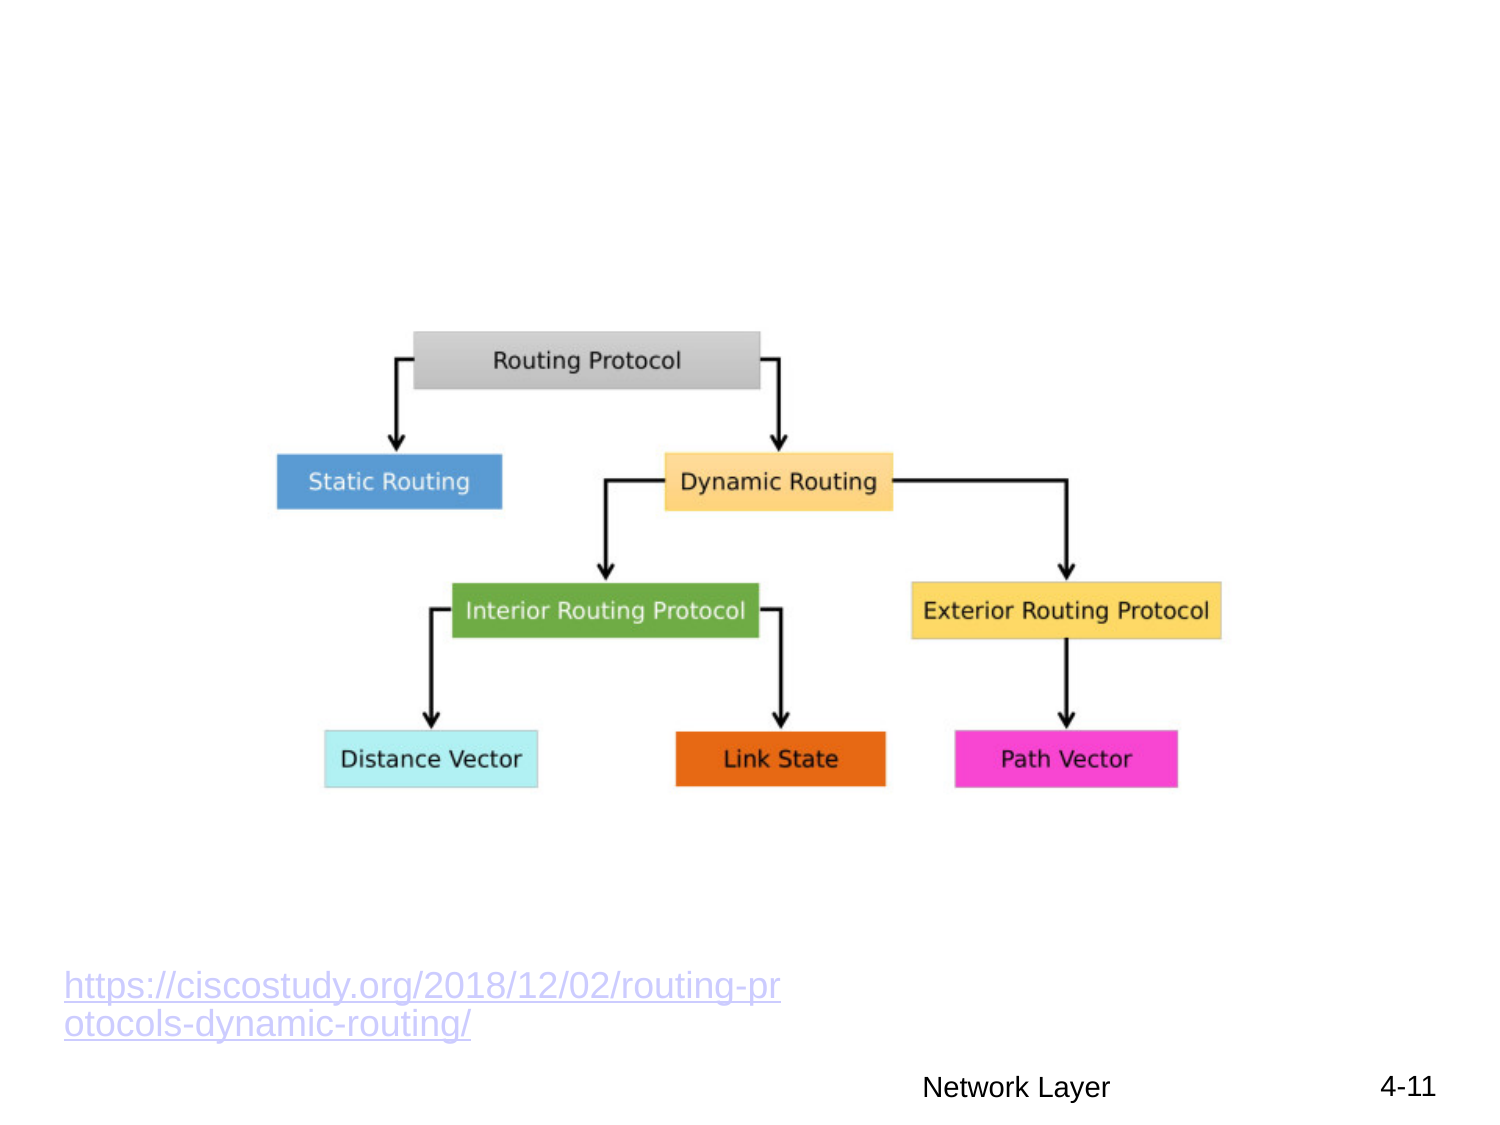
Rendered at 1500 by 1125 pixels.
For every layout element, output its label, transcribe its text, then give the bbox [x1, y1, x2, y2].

slide_number 4-11 [1365, 1060, 1477, 1106]
footer Network Layer [907, 1060, 1383, 1108]
text_box https://ciscostudy.org/2018/12/02/routing-protocols-dynamic-routing/ [49, 954, 800, 1014]
picture [243, 268, 1269, 846]
